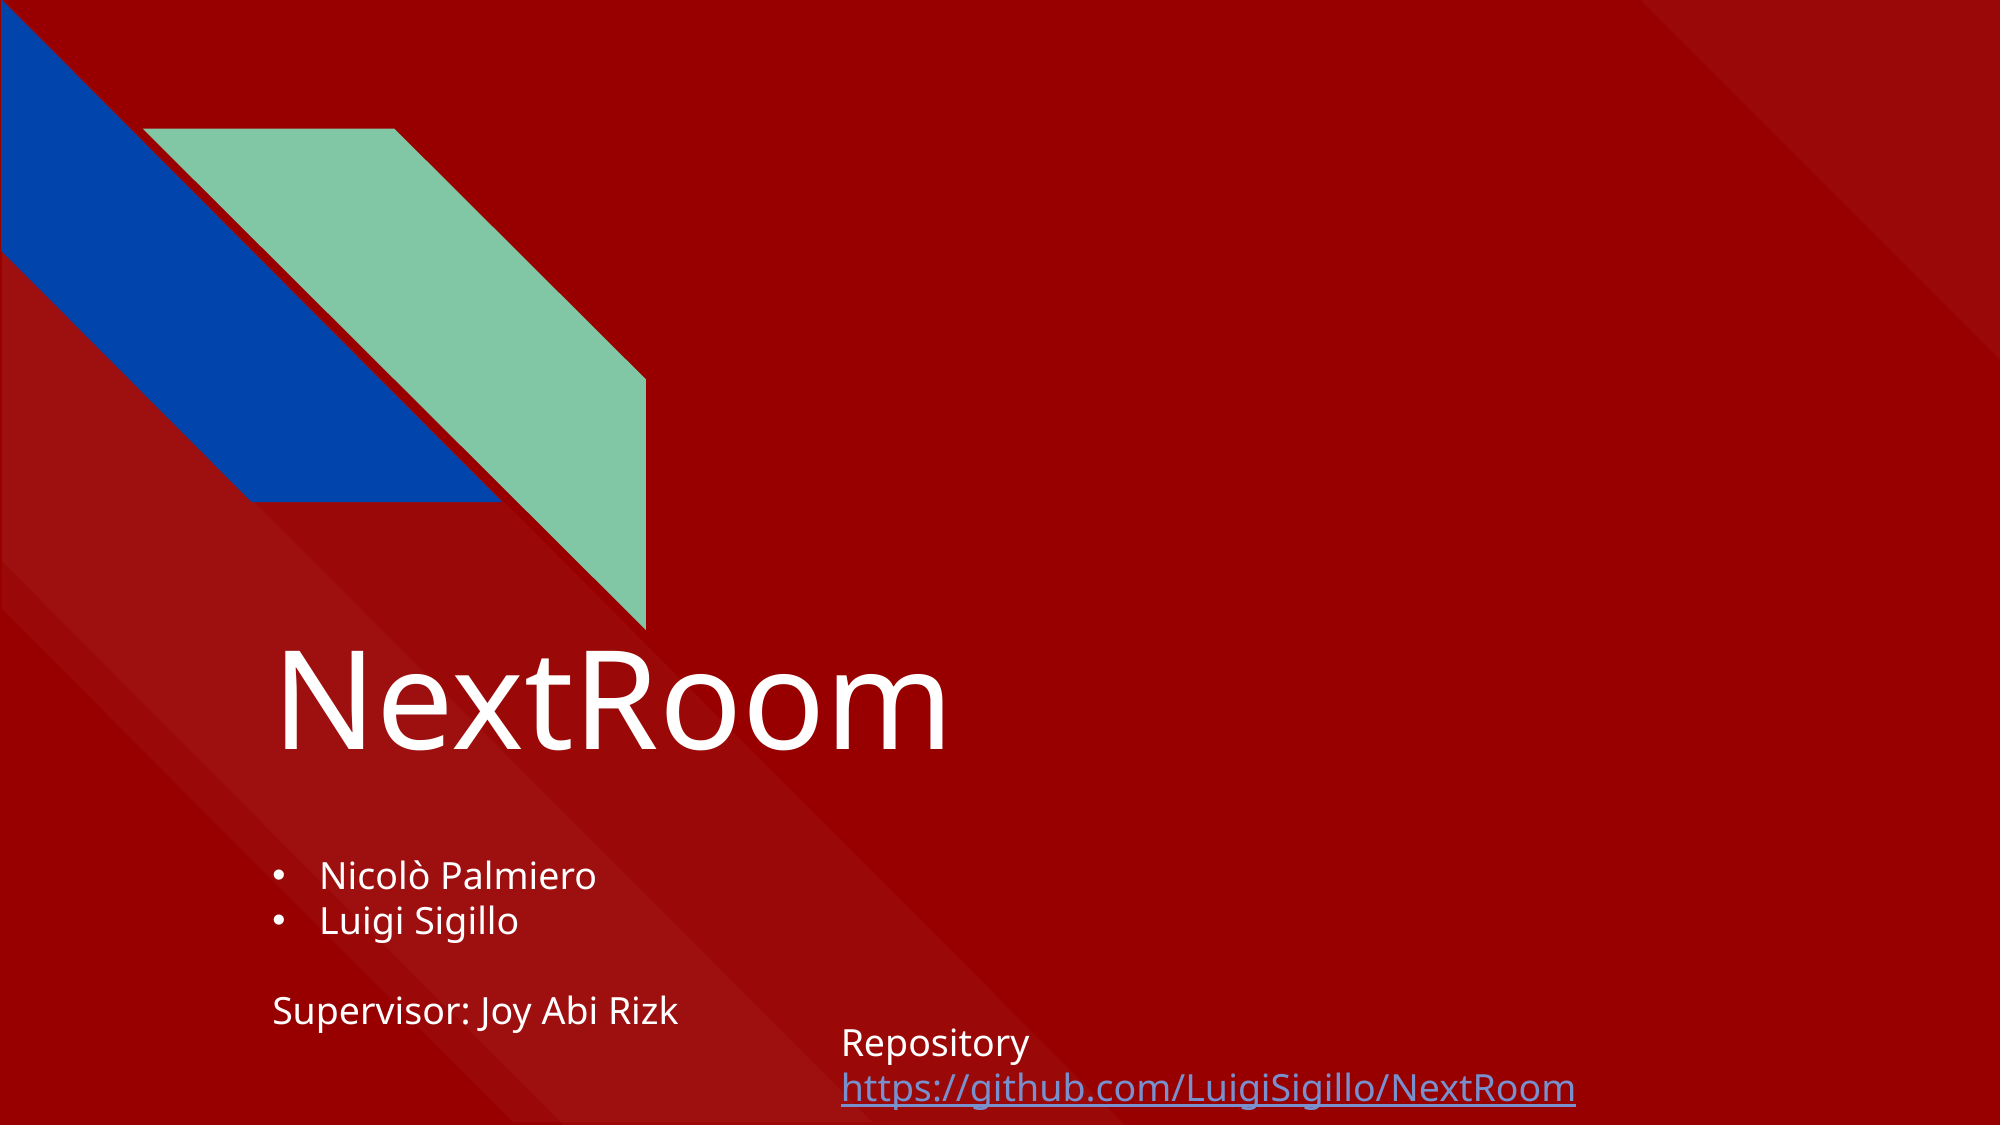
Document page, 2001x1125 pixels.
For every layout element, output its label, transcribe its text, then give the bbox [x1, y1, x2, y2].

title NextRoom [257, 317, 1400, 785]
text_box Nicolò Palmiero Luigi Sigillo Supervisor: Joy Abi Rizk [257, 844, 884, 1042]
text_box Repository https://github.com/LuigiSigillo/NextRoom [825, 1011, 1630, 1117]
